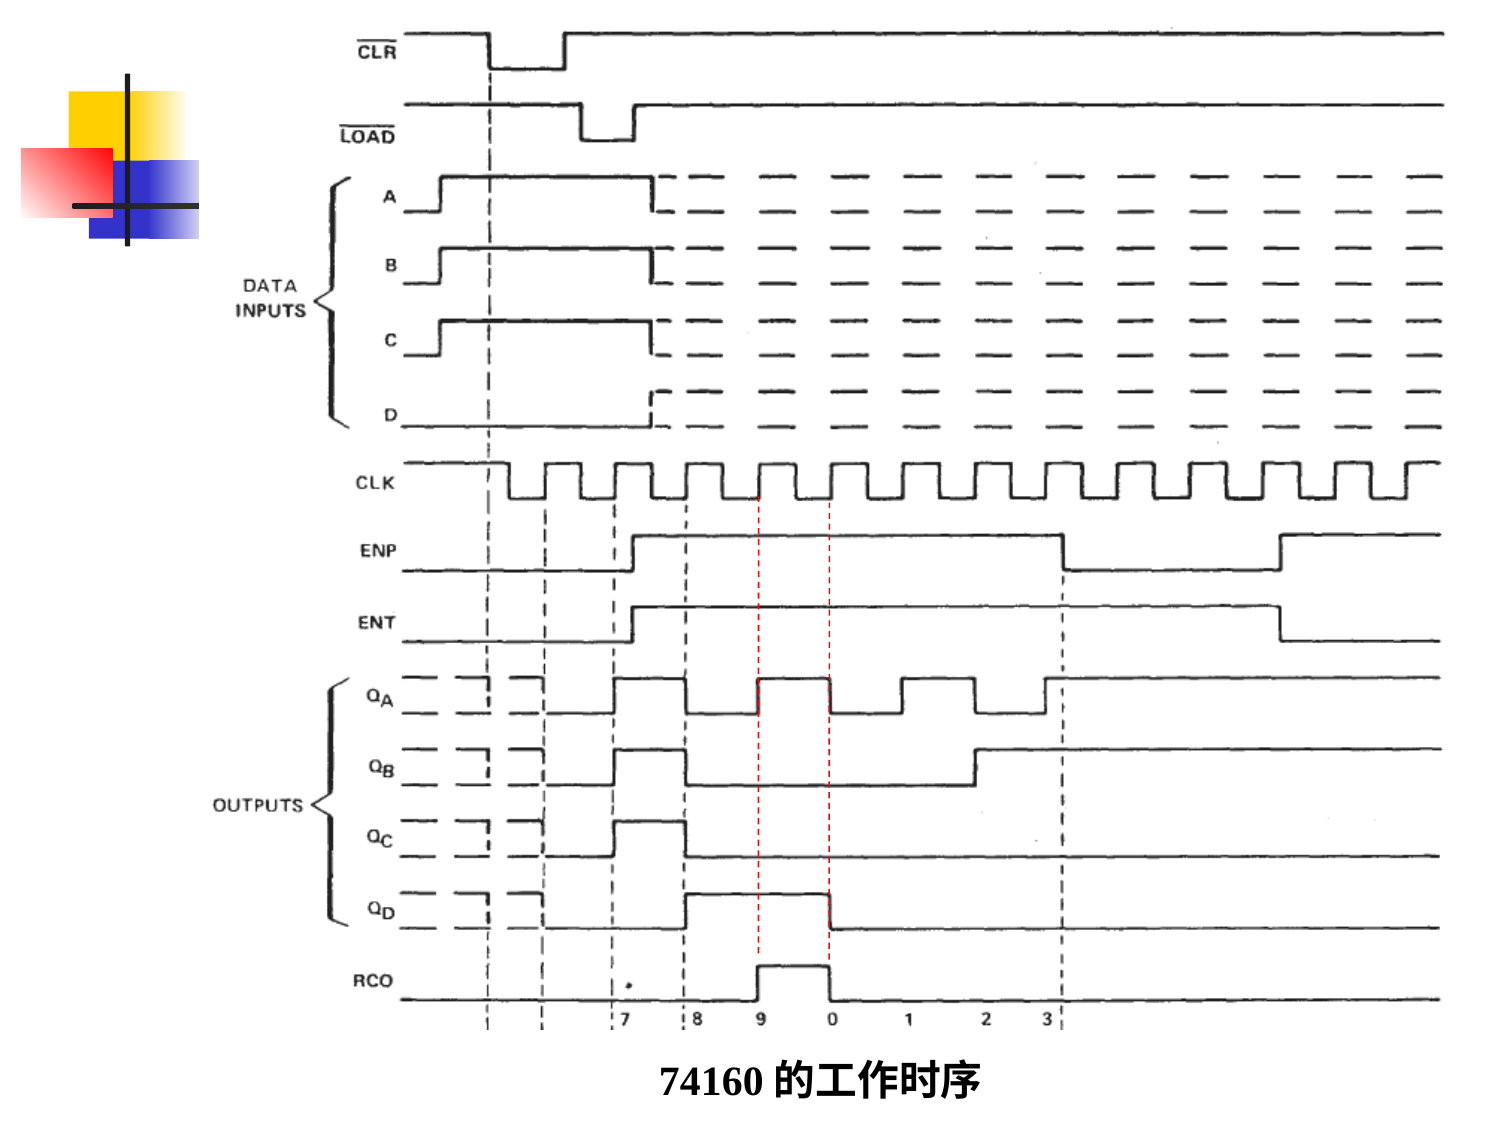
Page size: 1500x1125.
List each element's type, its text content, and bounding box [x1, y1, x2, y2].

text_box 74160的工作时序 [644, 1042, 1000, 1113]
picture [198, 23, 1449, 1030]
